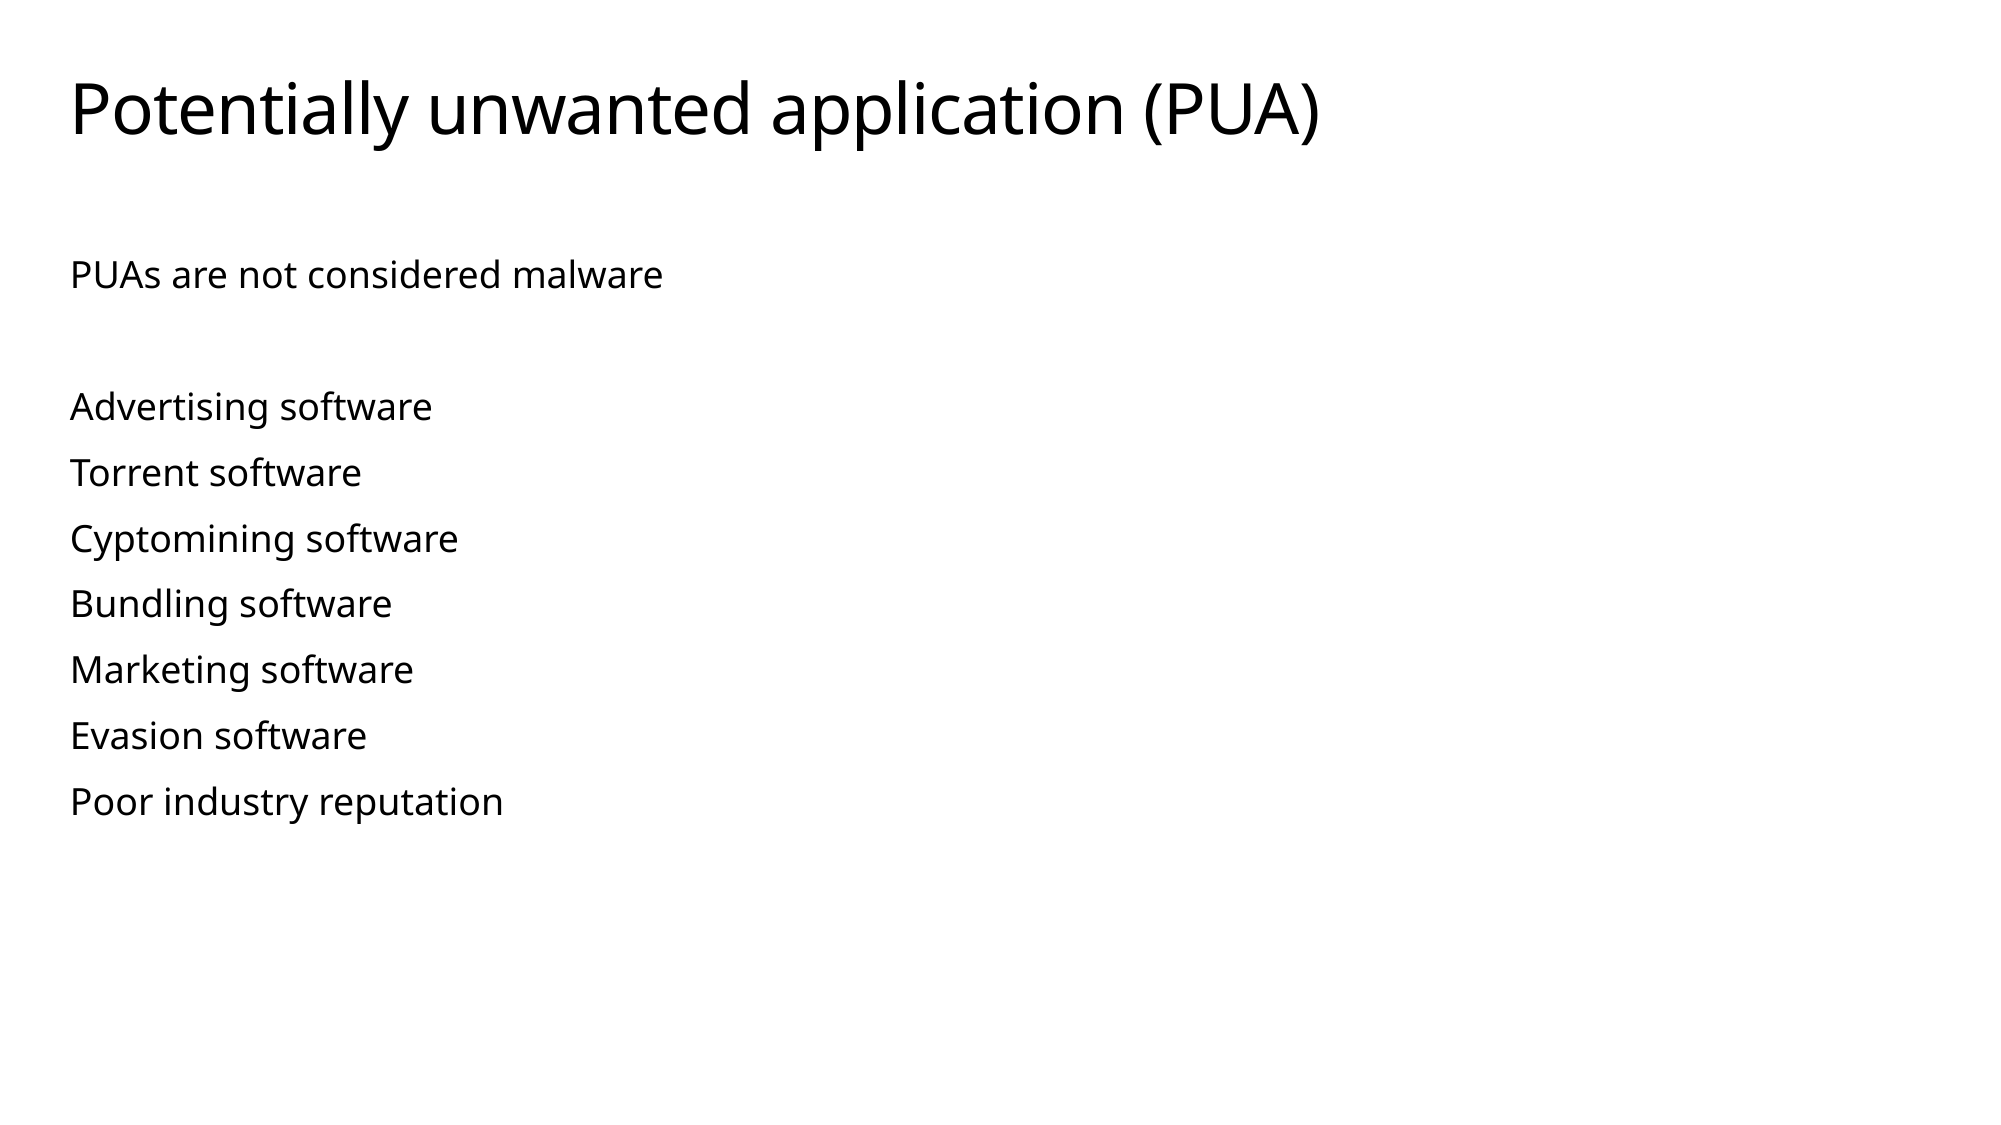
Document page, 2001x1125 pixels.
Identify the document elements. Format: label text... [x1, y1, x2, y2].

list PUAs are not considered malware Advertising software Torrent software Cyptomining software Bundling software Marketing software Evasion software Poor industry reputation [69, 185, 1292, 351]
title Potentially unwanted application (PUA) [69, 36, 1566, 161]
